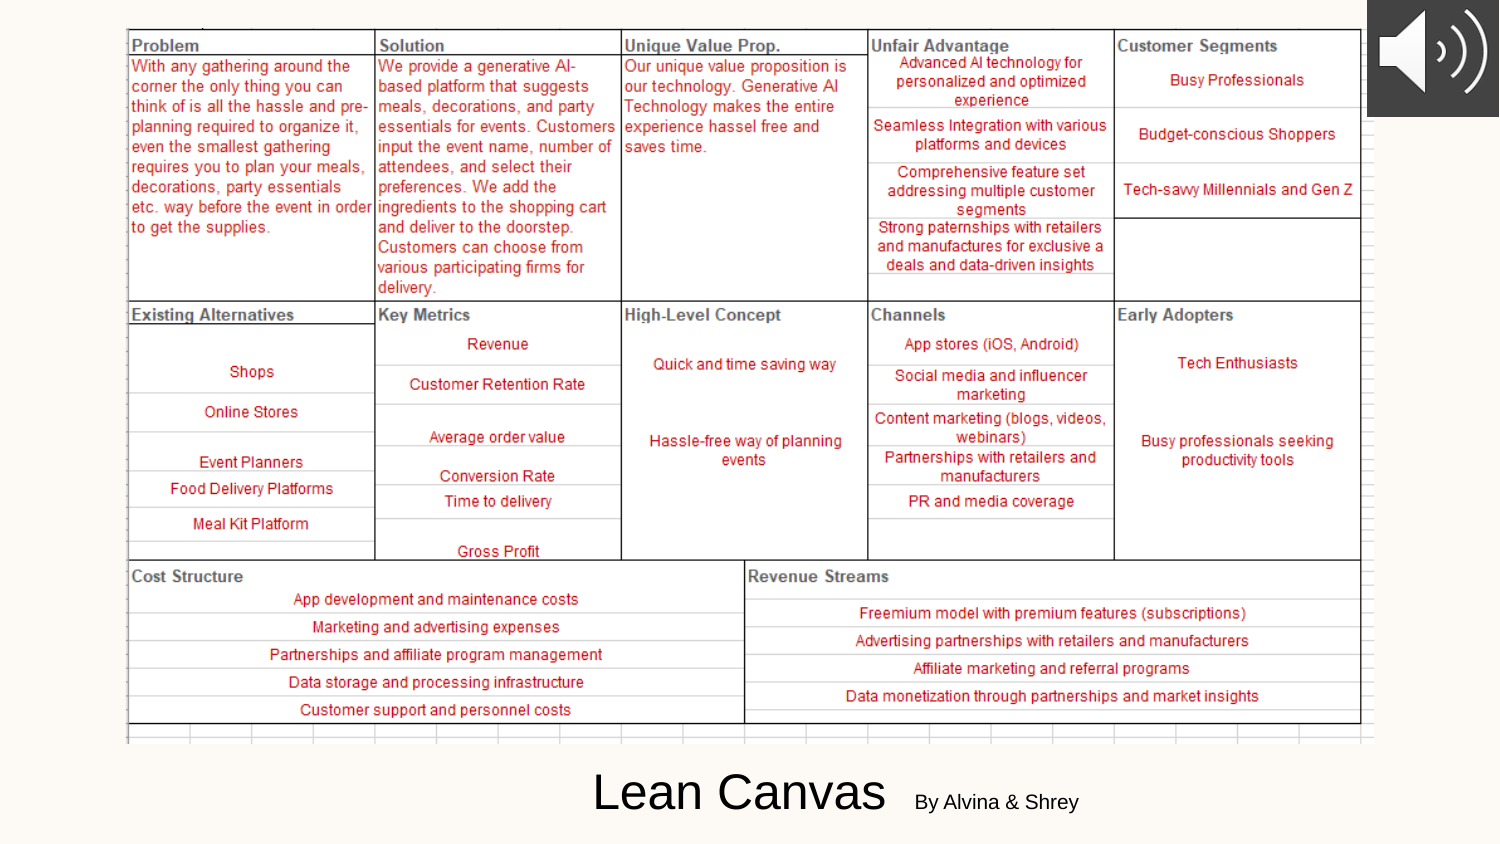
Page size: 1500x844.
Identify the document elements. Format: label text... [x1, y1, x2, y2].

text_box Lean Canvas By Alvina & Shrey [577, 752, 1095, 827]
picture [125, 0, 1500, 744]
